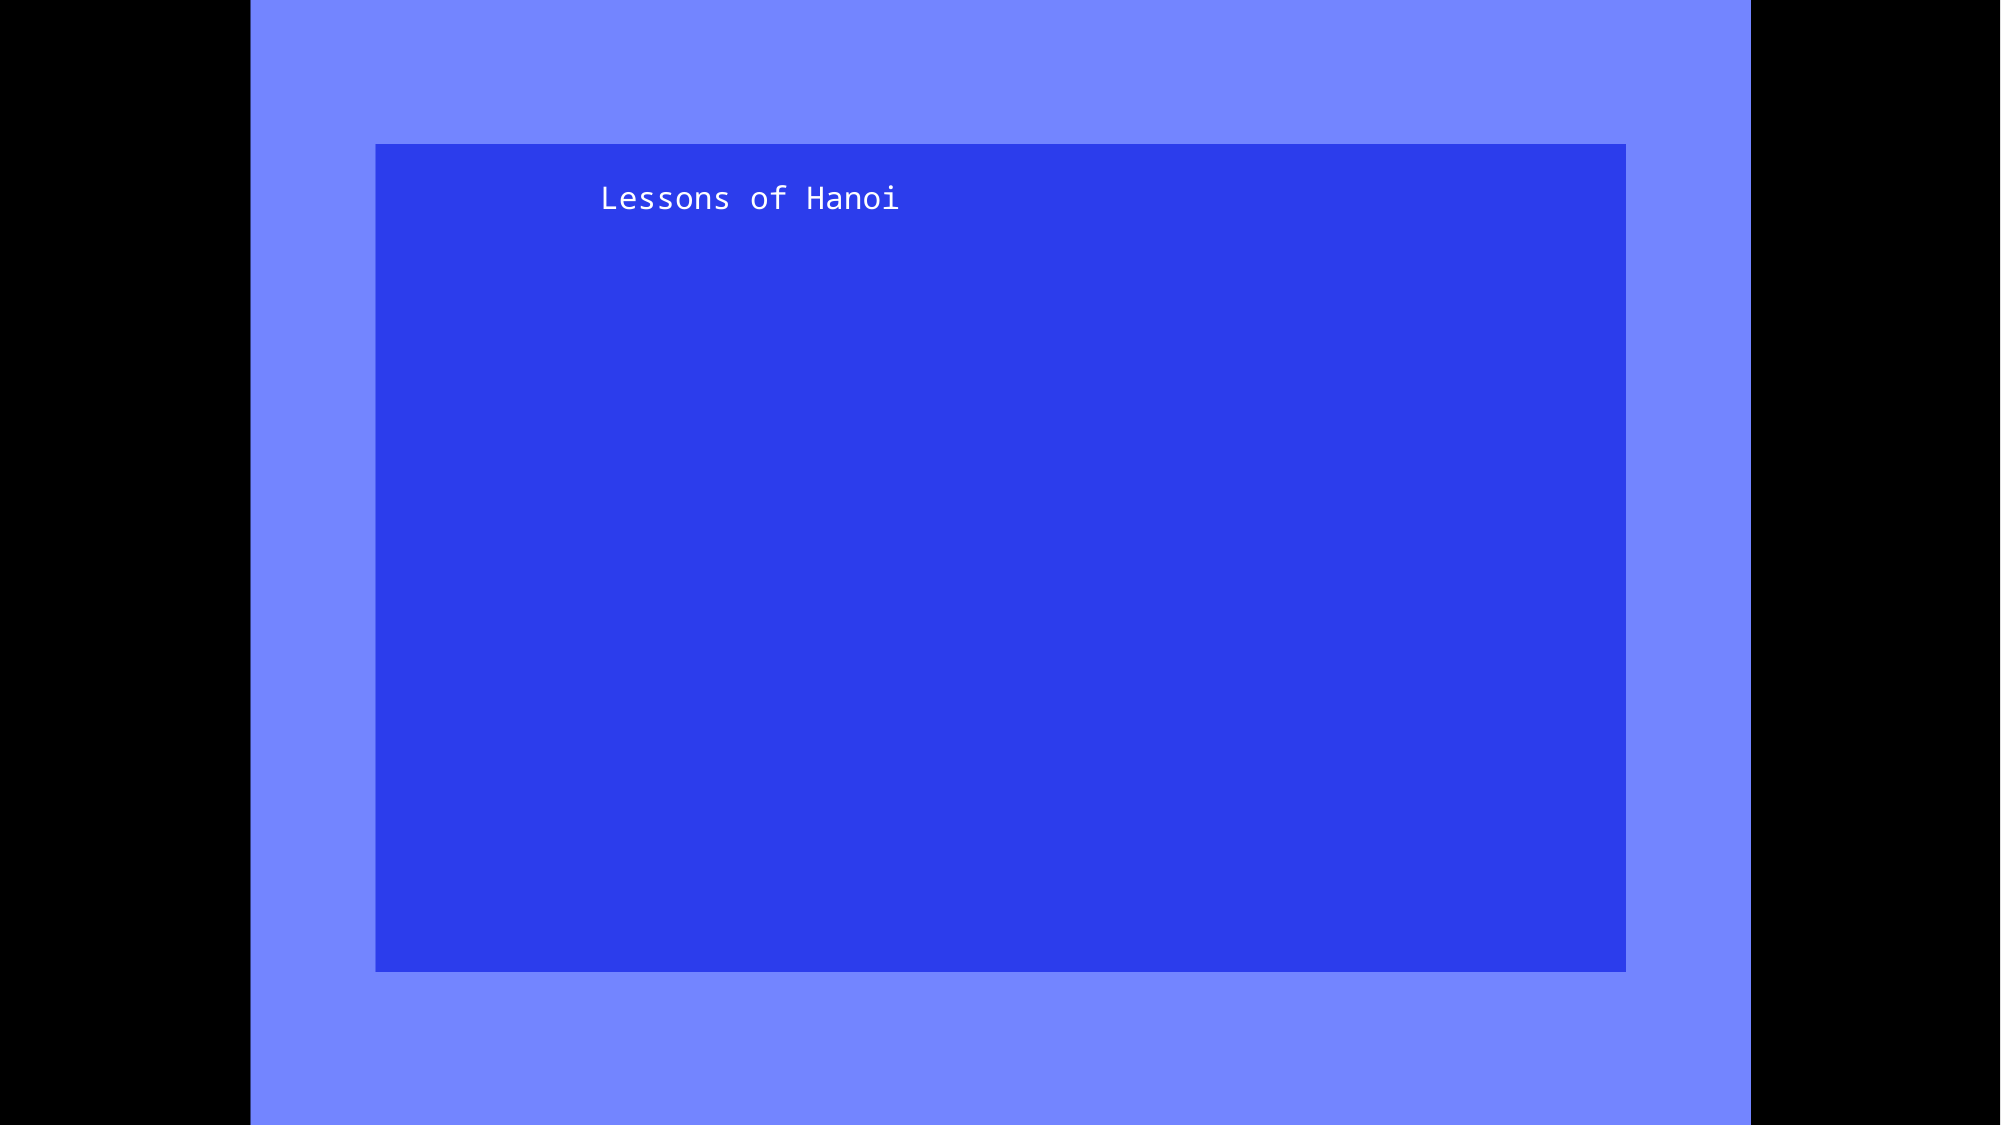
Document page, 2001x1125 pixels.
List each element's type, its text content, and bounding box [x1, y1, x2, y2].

picture [0, 0, 2001, 1125]
list Lessons of Hanoi [360, 138, 1639, 988]
